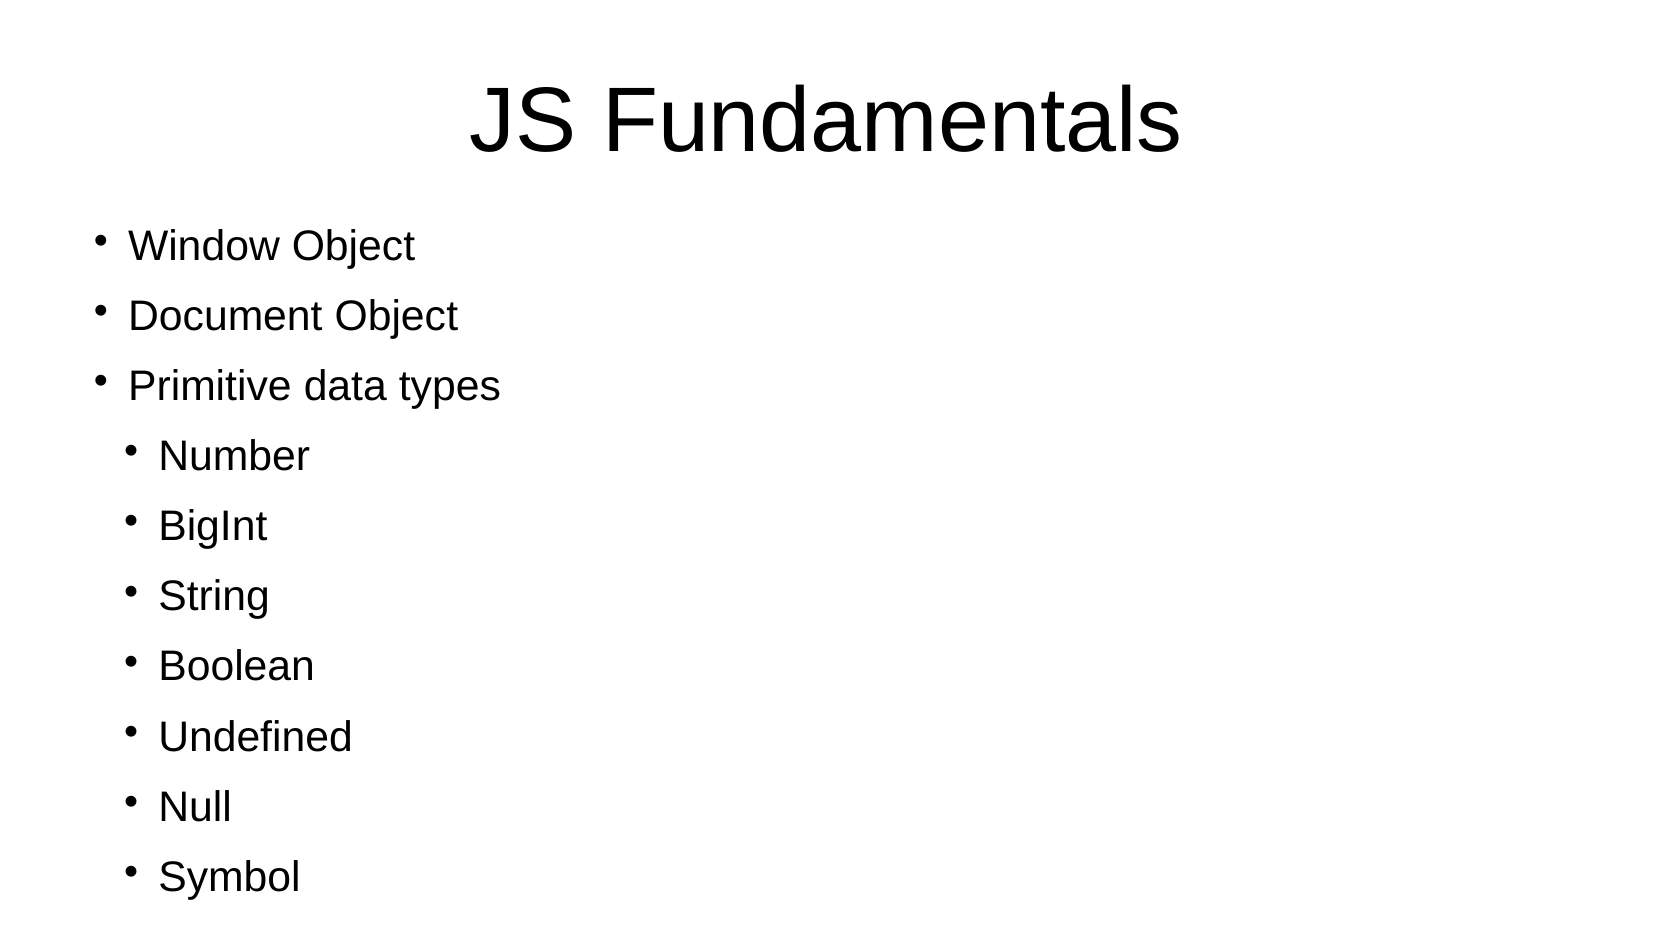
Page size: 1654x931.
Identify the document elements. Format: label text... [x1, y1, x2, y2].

title JS Fundamentals [82, 37, 1571, 193]
list Window Object Document Object Primitive data types Number BigInt String Boolean Undefined Null Symbol [82, 217, 1571, 900]
